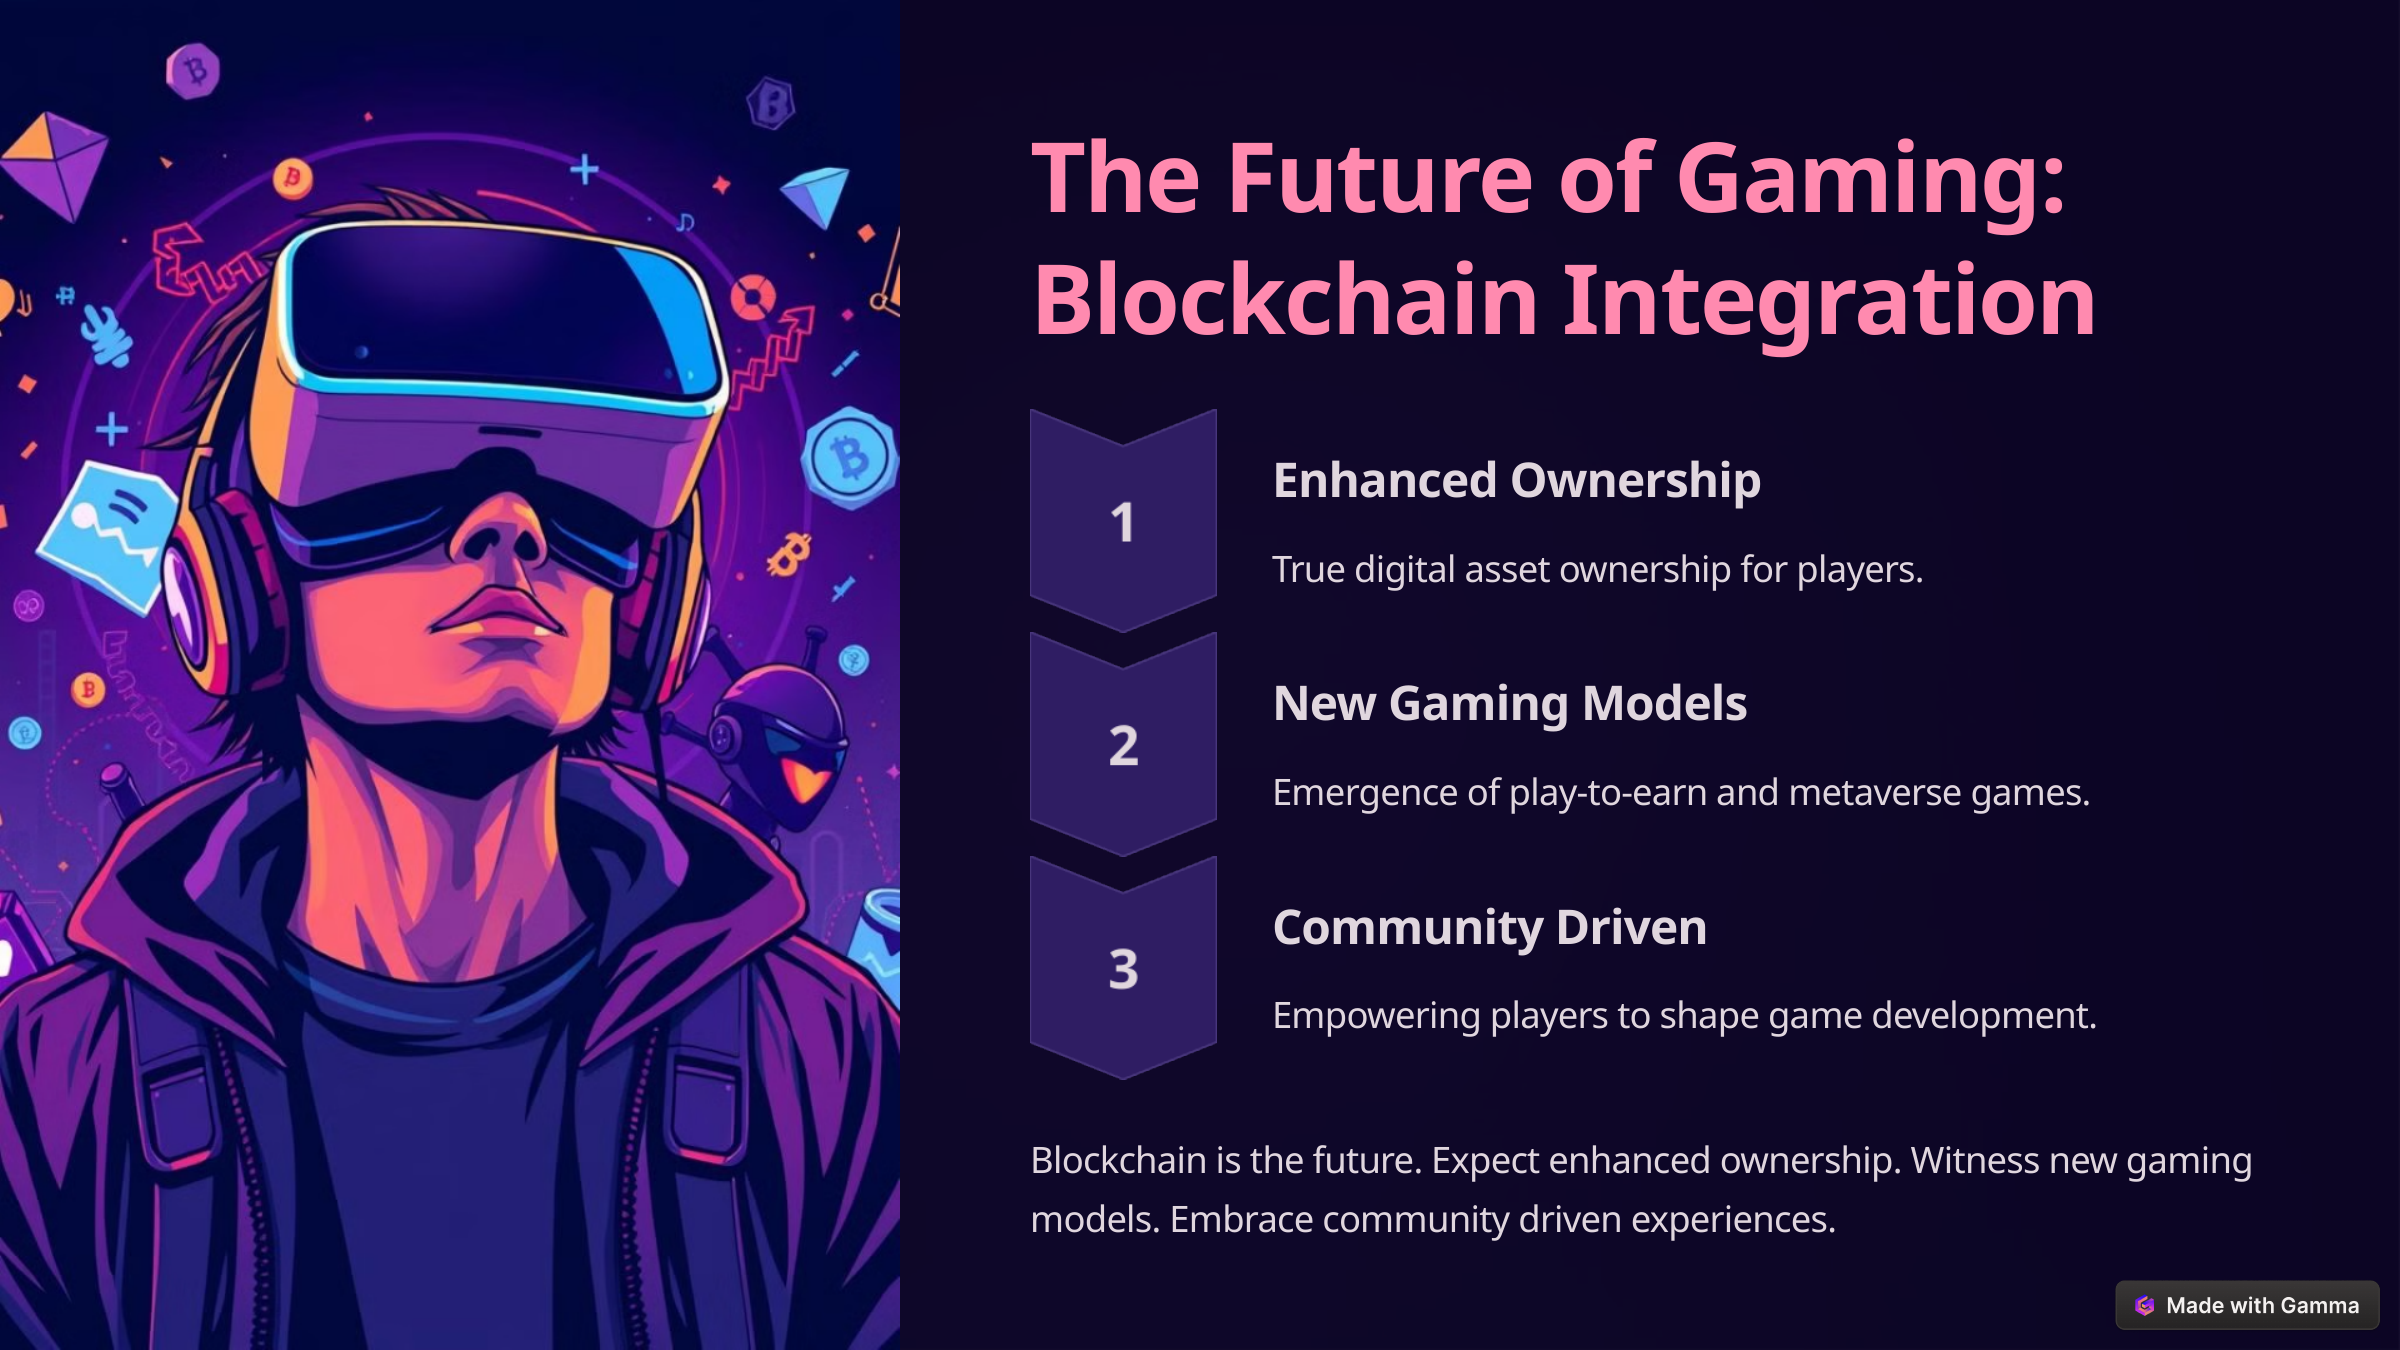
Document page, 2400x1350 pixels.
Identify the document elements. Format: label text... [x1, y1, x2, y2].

text_box Enhanced Ownership [1271, 446, 1761, 508]
text_box New Gaming Models [1271, 670, 1761, 732]
text_box Empowering players to shape game development. [1272, 976, 2270, 1037]
picture [1030, 409, 1217, 1080]
text_box Emergence of play-to-earn and metaverse games. [1272, 753, 2270, 813]
text_box Community Driven [1271, 893, 1761, 955]
text_box True digital asset ownership for players. [1272, 530, 2270, 590]
picture [0, 0, 900, 1350]
picture [2106, 1271, 2389, 1339]
text_box Blockchain is the future. Expect enhanced ownership. Witness new gaming models. Embrace community driven experiences. [1030, 1121, 2270, 1241]
text_box The Future of Gaming: Blockchain Integration [1030, 109, 2270, 354]
